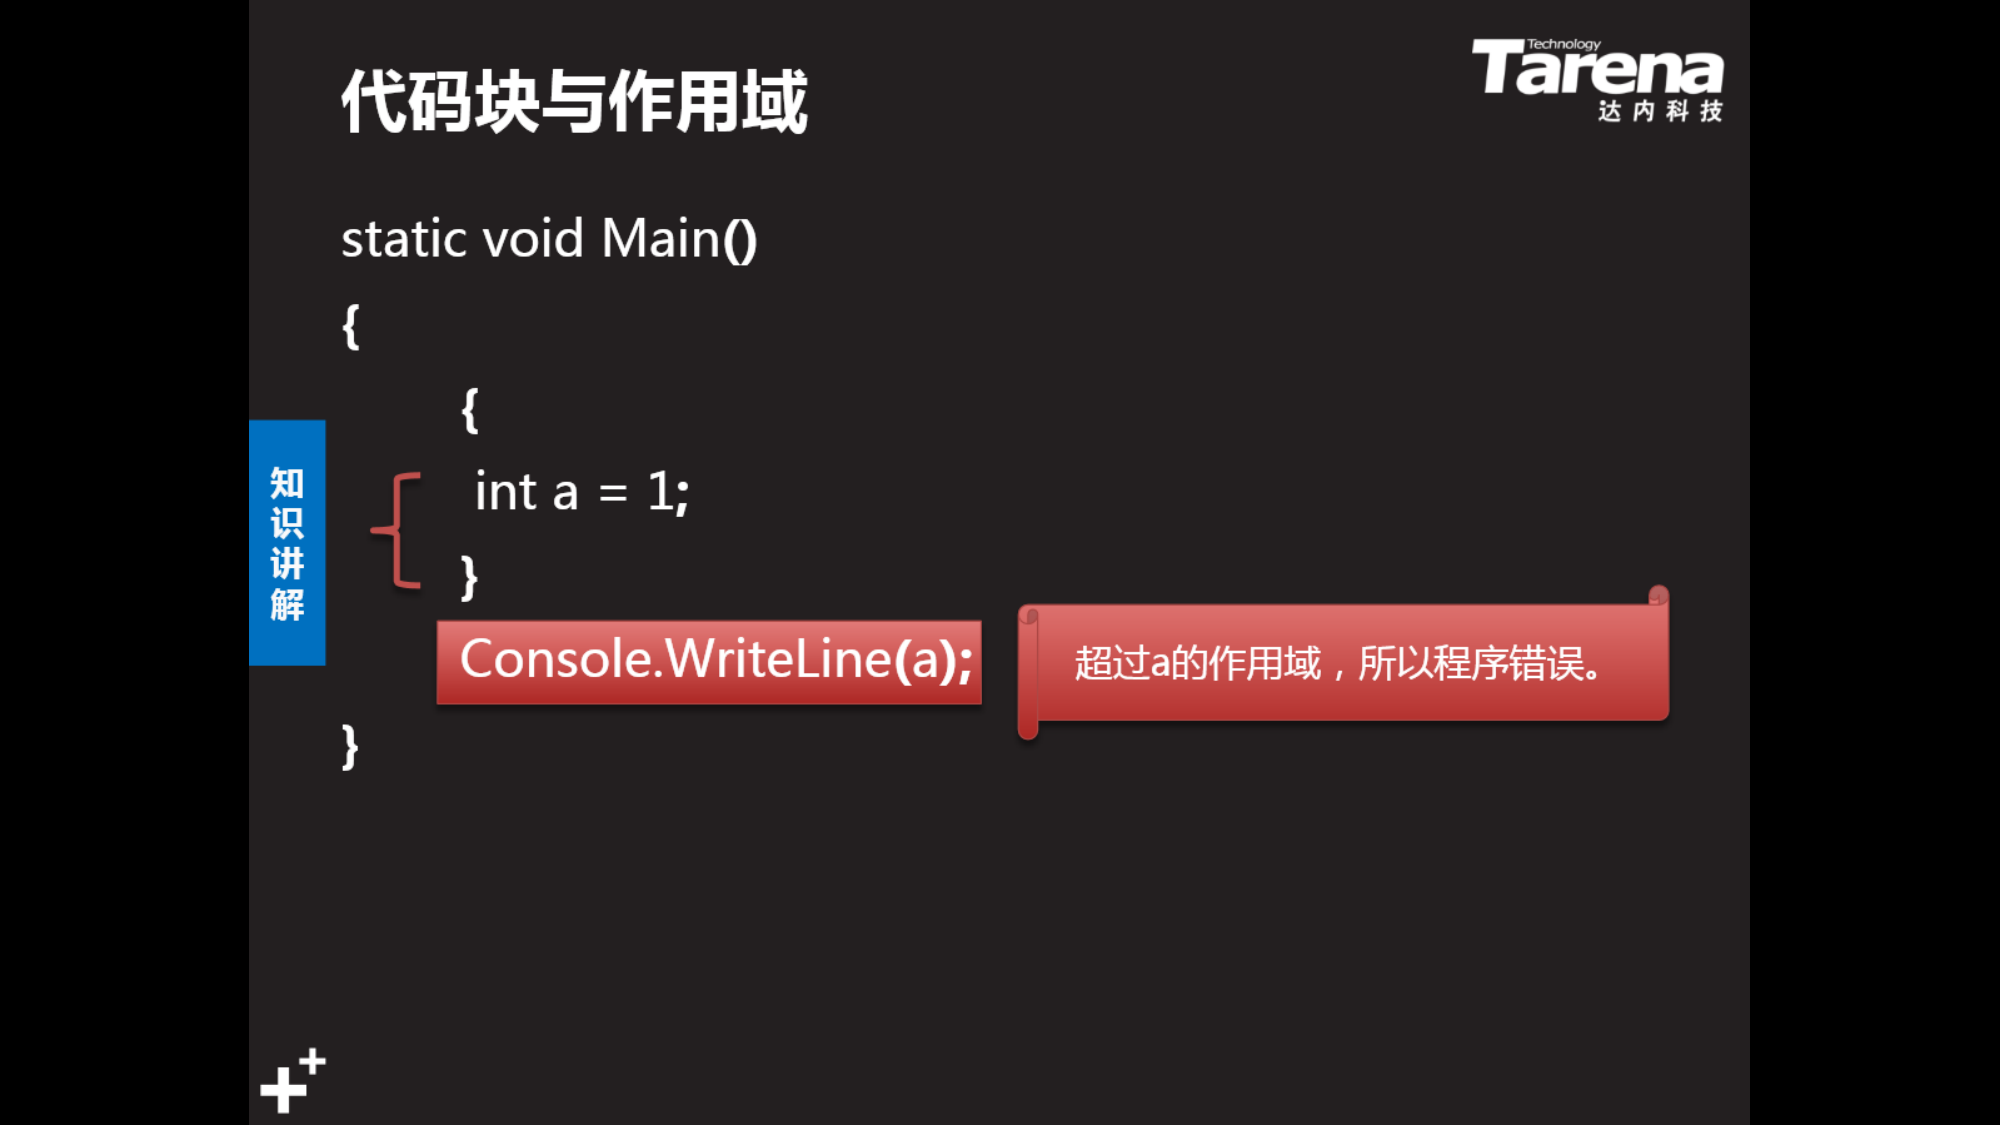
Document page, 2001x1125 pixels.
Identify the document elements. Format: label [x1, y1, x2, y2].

picture [249, 0, 1750, 1125]
